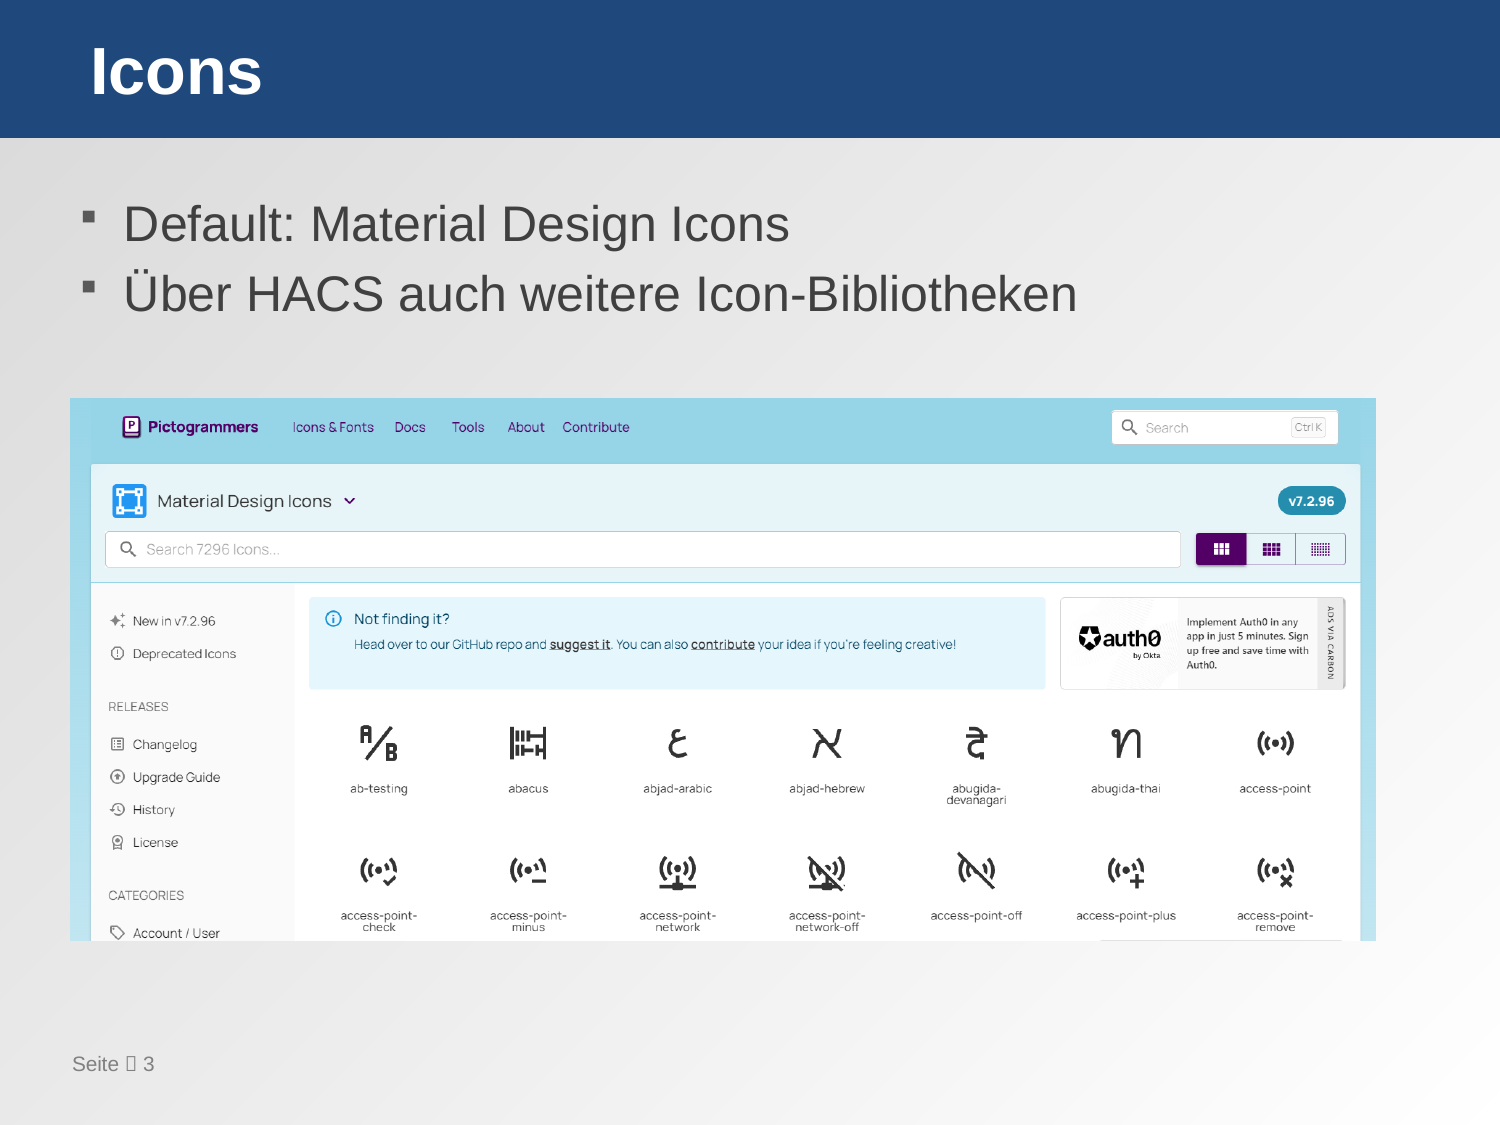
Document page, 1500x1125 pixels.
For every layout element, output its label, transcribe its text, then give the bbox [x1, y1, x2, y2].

list Default: Material Design Icons Über HACS auch weitere Icon-Bibliotheken [64, 184, 1412, 941]
picture [70, 397, 1377, 941]
title Icons [75, 20, 1425, 208]
